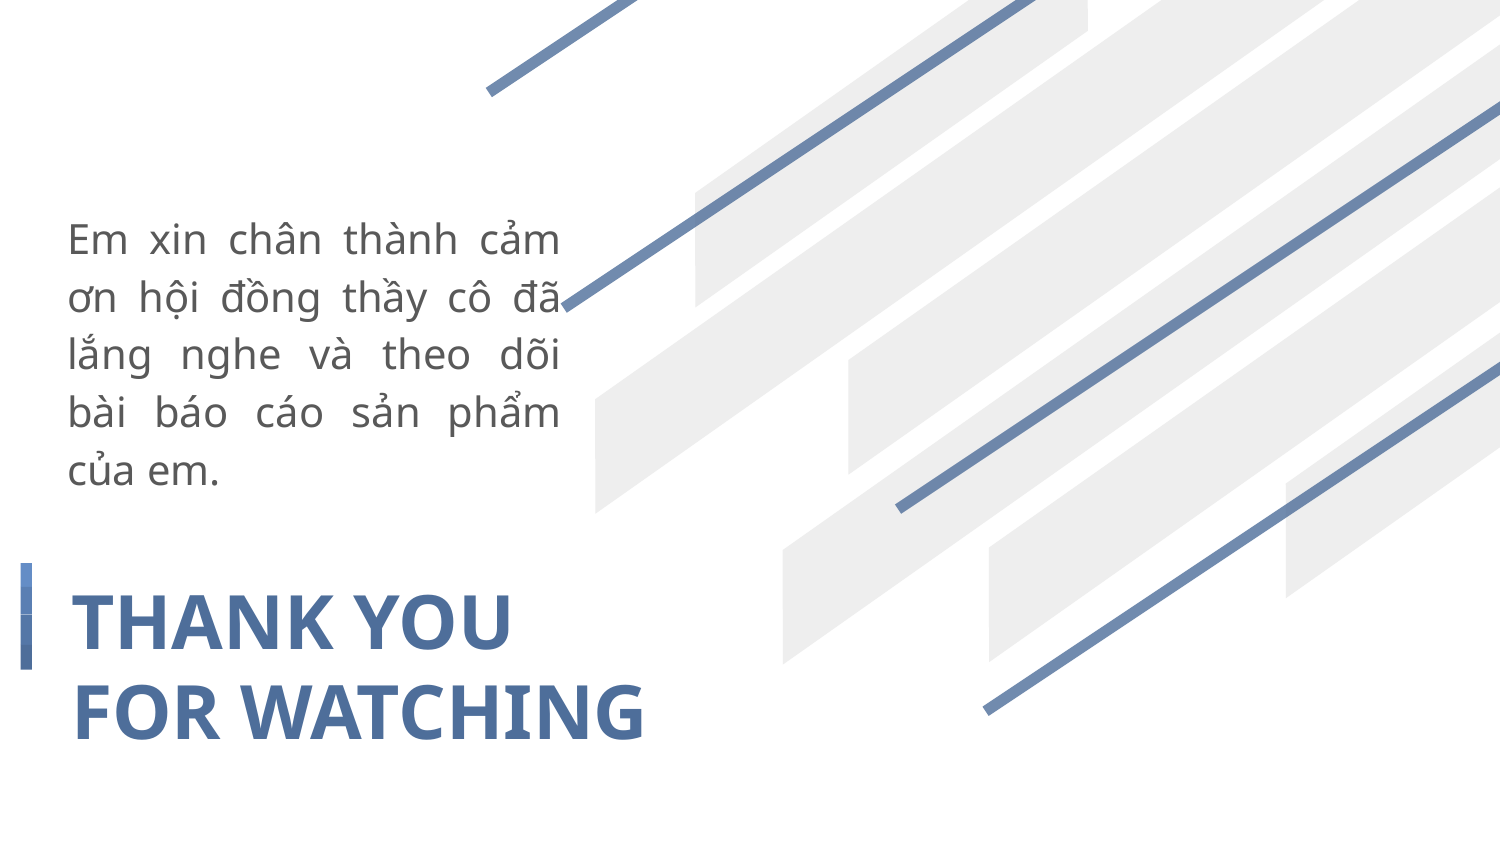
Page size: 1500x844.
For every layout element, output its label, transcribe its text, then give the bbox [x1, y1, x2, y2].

title THANK YOU FOR WATCHING [56, 559, 1444, 654]
text_box Em xin chân thành cảm ơn hội đồng thầy cô đã lắng nghe và theo dõi bài báo cáo sản phẩm của em. [33, 190, 577, 471]
